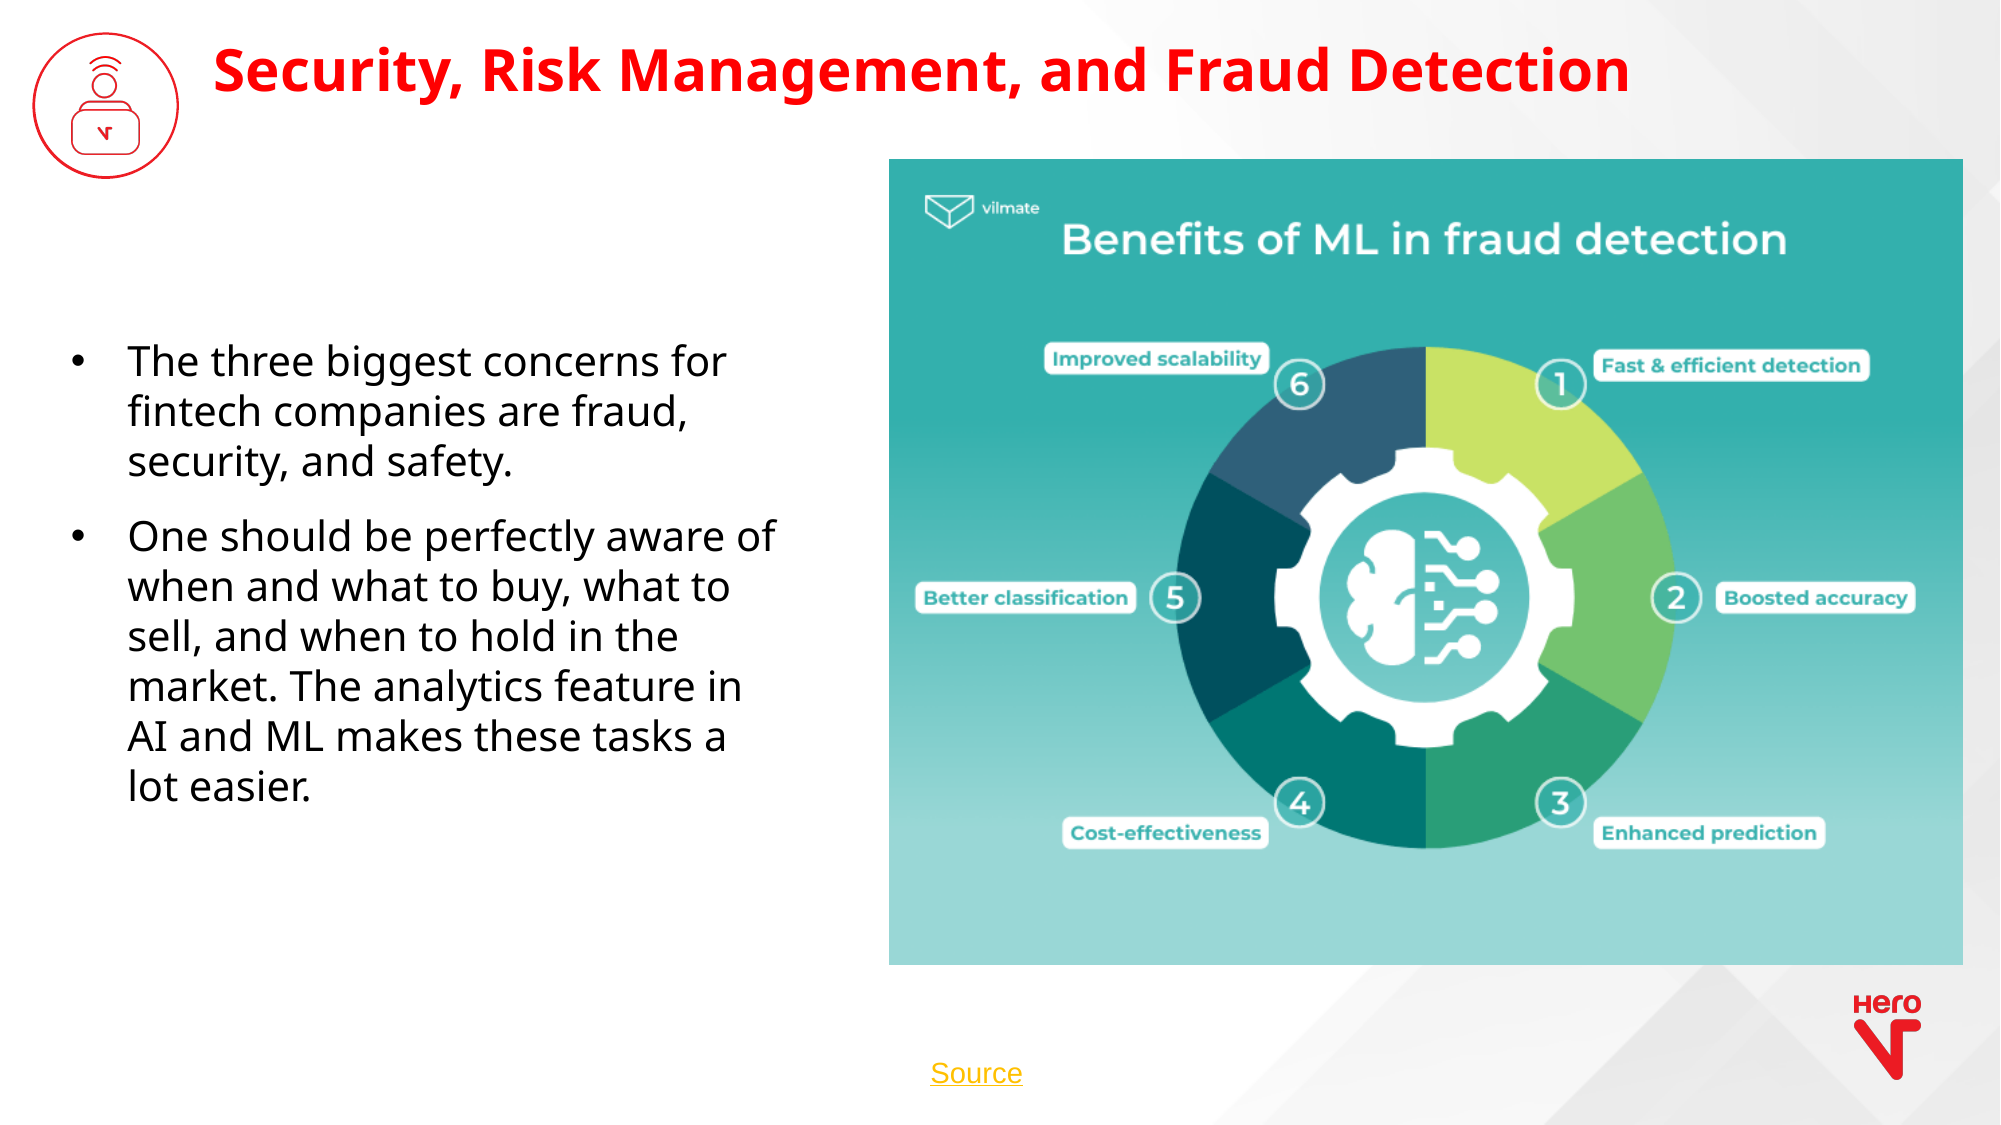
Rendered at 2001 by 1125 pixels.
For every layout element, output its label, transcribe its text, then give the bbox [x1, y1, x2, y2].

picture [889, 159, 1963, 966]
text_box The three biggest concerns for fintech companies are fraud, security, and safety. One should be perfectly aware of when and what to buy, what to sell, and when to hold in the market. The analytics feature in AI and ML makes these tasks a lot easier. [37, 320, 792, 826]
text_box Security, Risk Management, and Fraud Detection [198, 18, 1877, 119]
picture [71, 56, 140, 155]
picture [1854, 995, 1921, 1080]
text_box Source [563, 1038, 1391, 1104]
